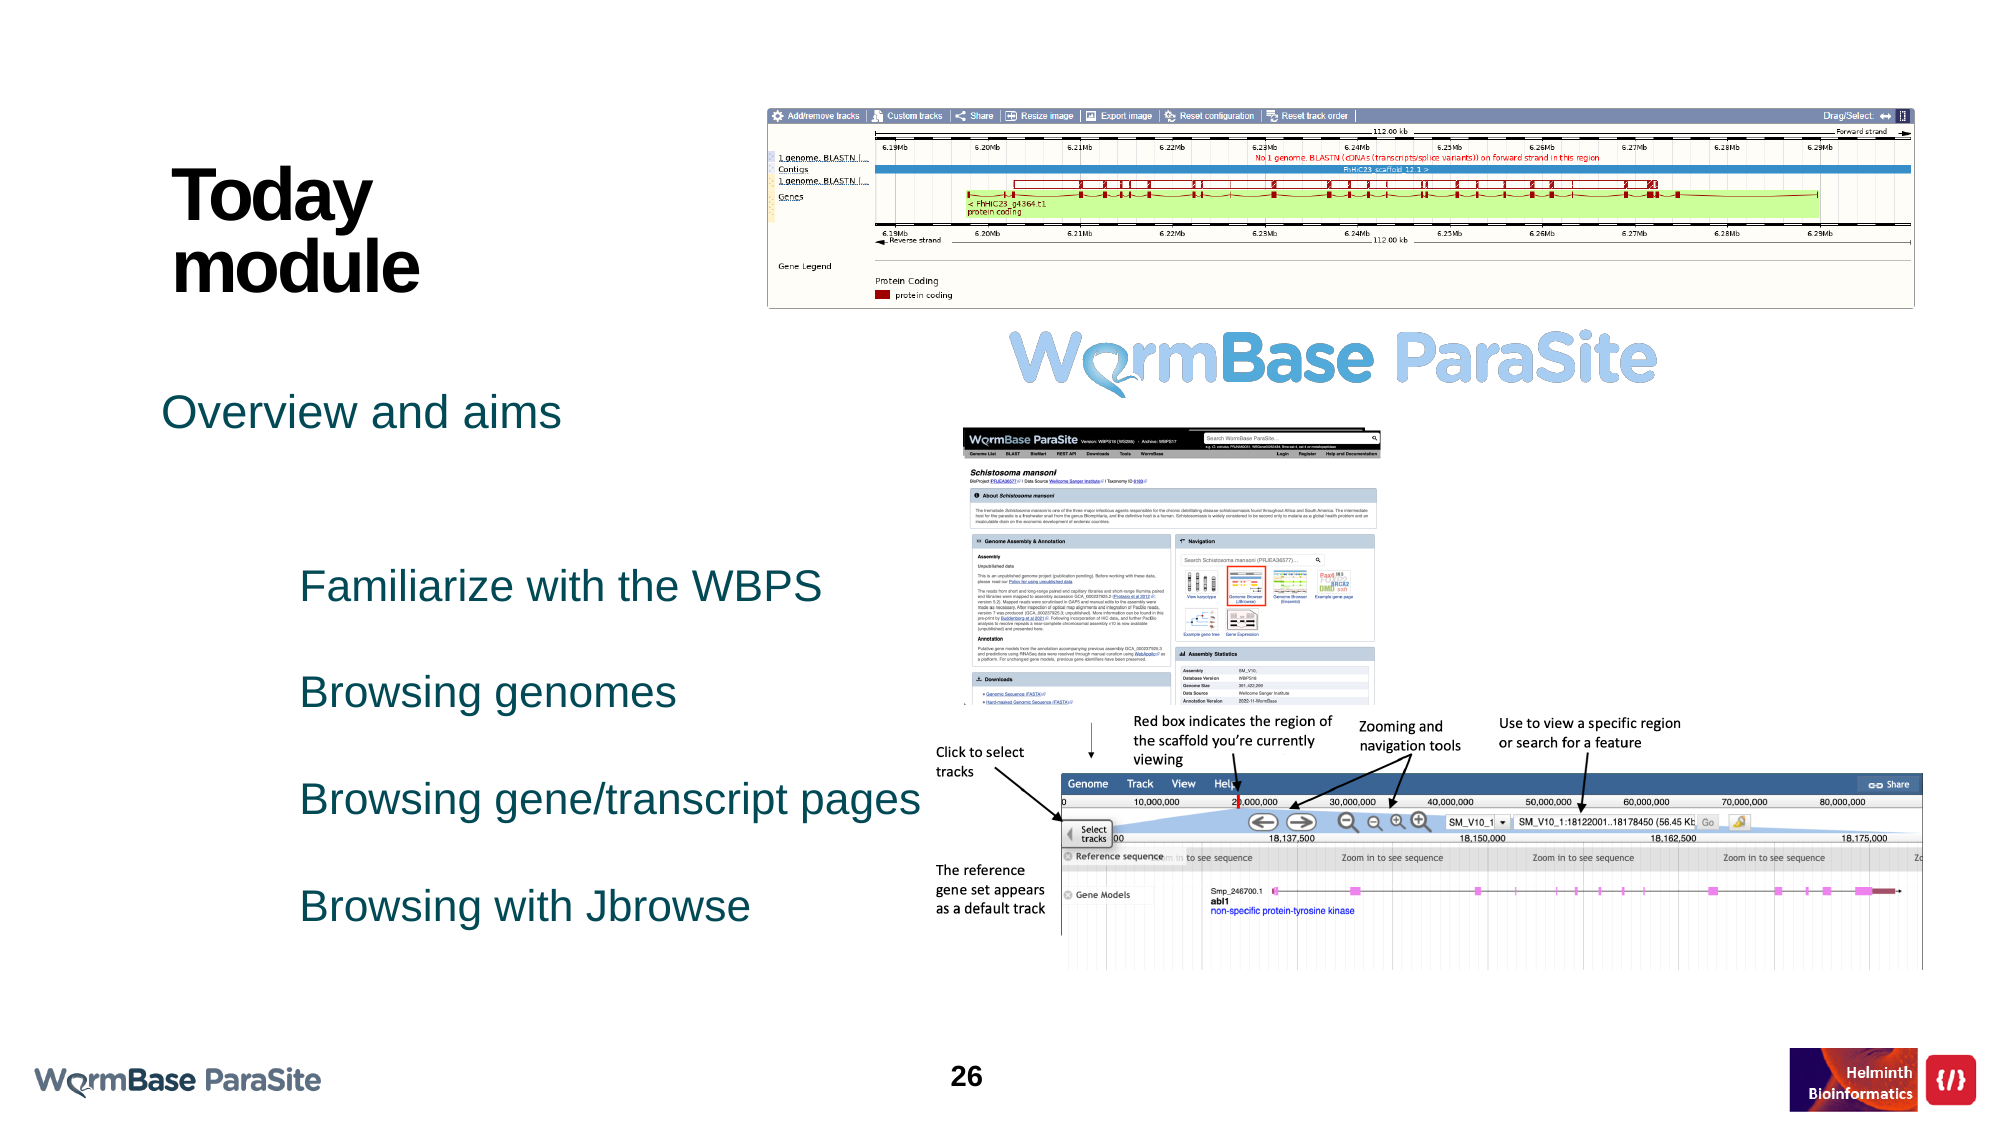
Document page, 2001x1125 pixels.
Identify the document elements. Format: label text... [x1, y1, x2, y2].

picture [23, 1052, 330, 1109]
text_box 26 [935, 1050, 1000, 1111]
picture [1789, 1048, 1985, 1112]
title Today module [155, 162, 984, 320]
title Today module [1678, 162, 2000, 320]
text_box Overview and aims [0, 305, 749, 459]
text_box Familiarize with the WBPS Browsing genomes Browsing gene/transcript pages Browsing with Jbrowse [216, 483, 928, 950]
picture [763, 102, 1944, 970]
